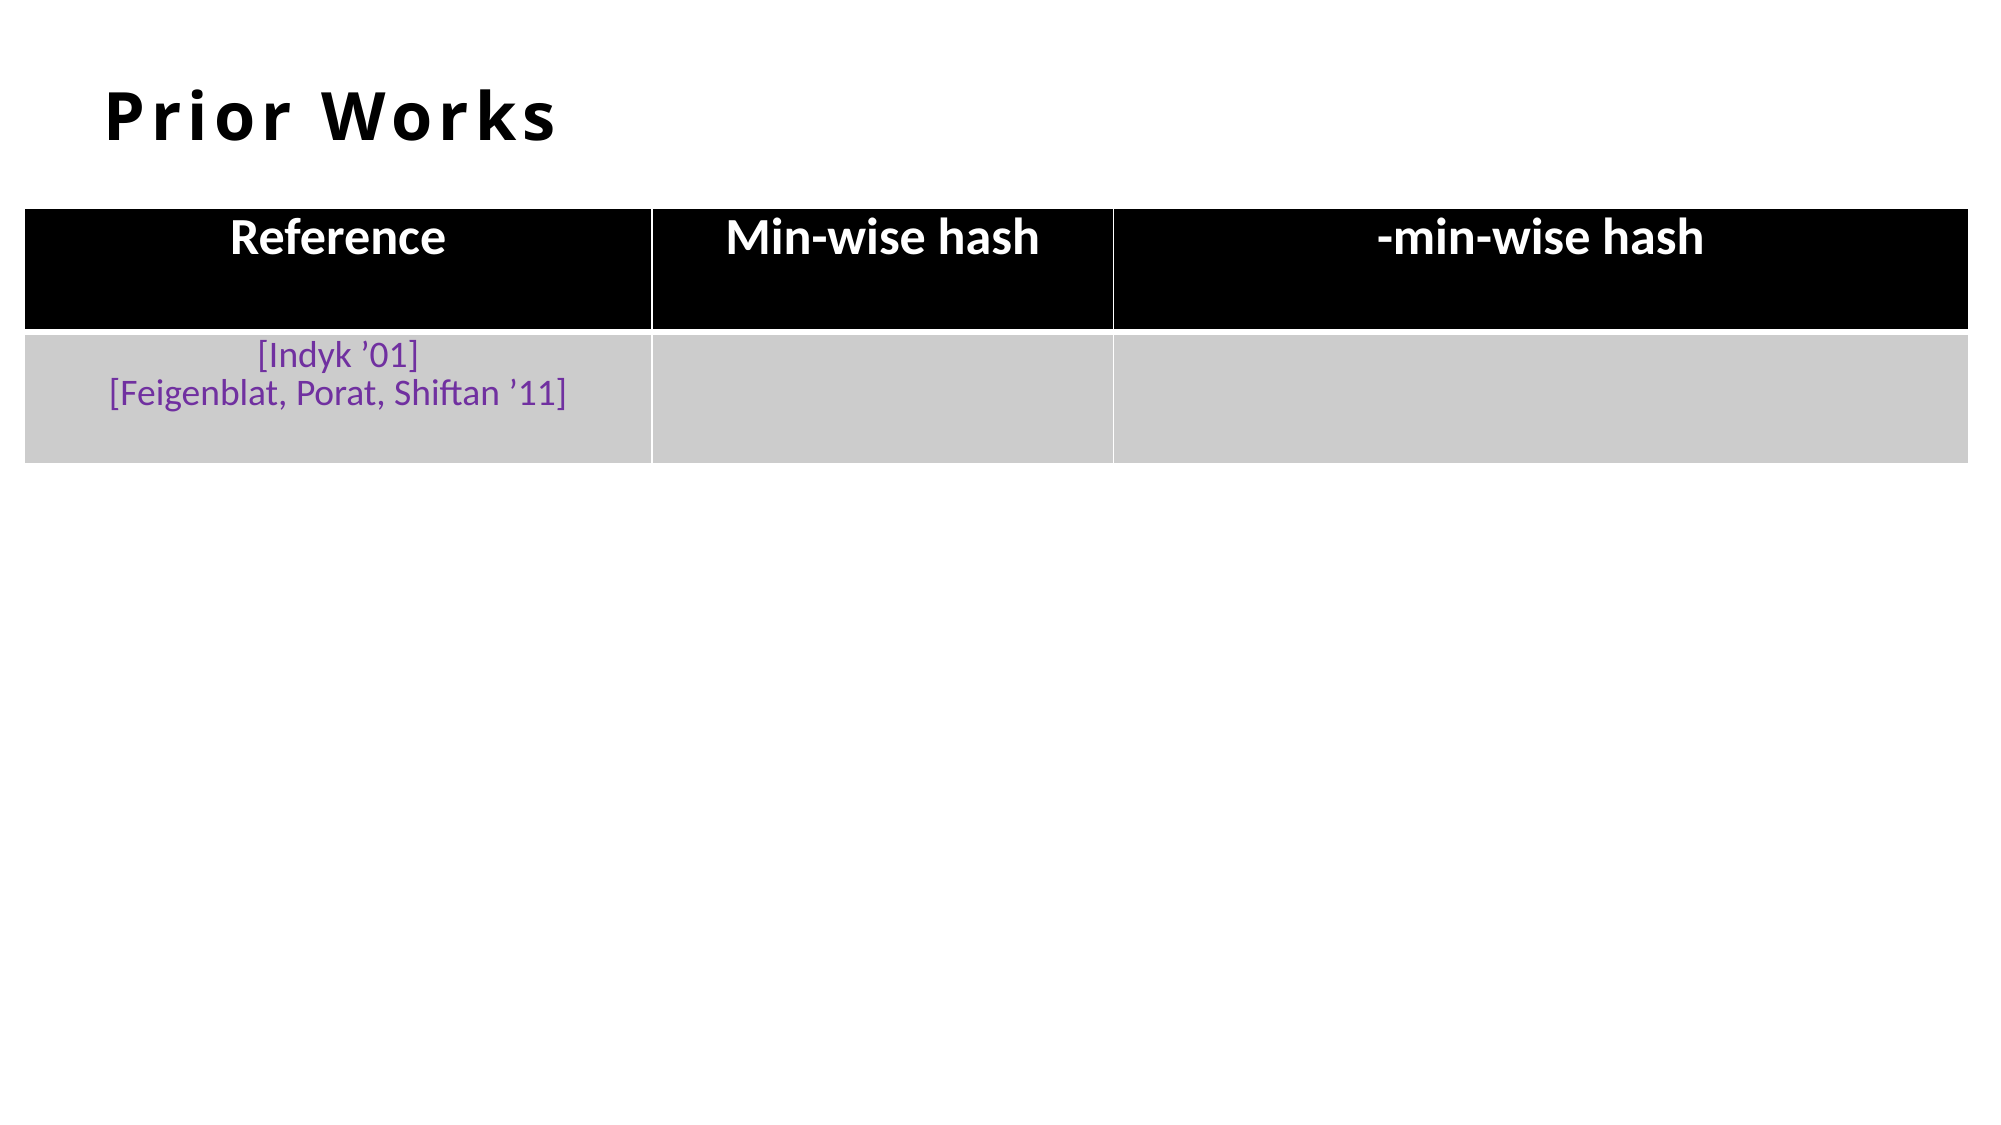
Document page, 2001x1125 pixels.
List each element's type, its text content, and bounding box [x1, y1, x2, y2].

text_box Prior Works [88, 66, 1093, 162]
